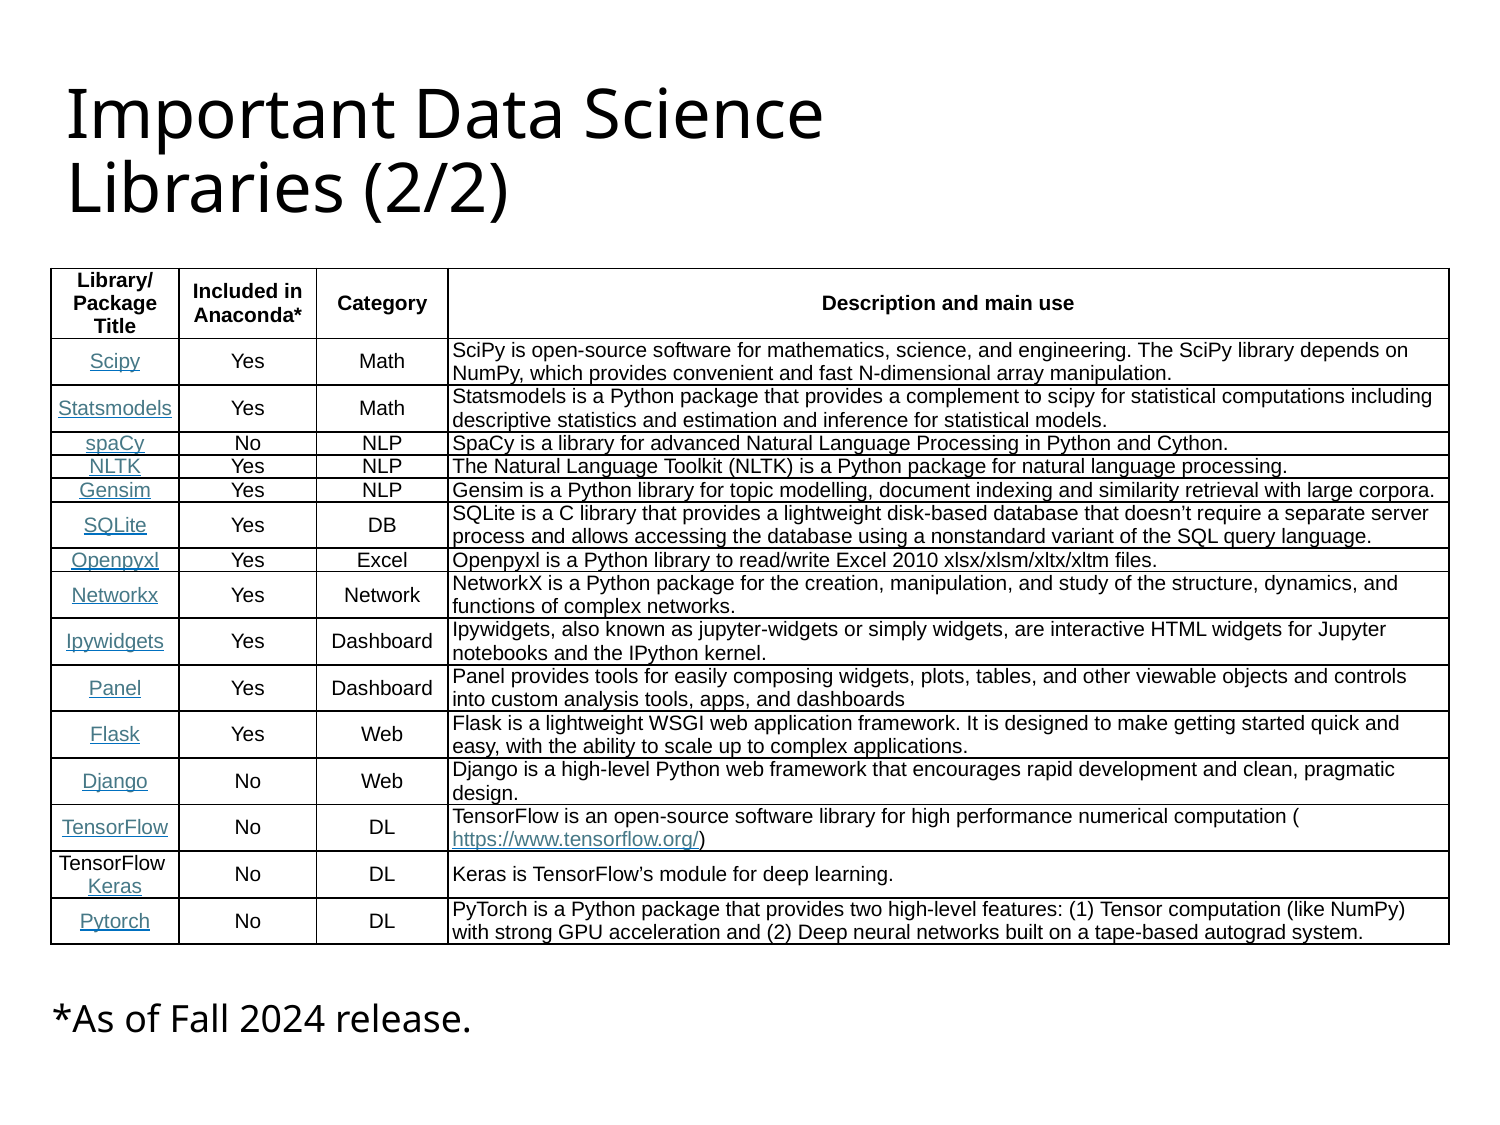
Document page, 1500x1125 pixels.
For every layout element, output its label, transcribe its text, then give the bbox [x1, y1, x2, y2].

table_header Category [317, 269, 447, 338]
table_cell DB [317, 503, 447, 547]
table_cell NLP [317, 479, 447, 501]
table_cell Statsmodels [52, 386, 178, 431]
table_cell Yes [180, 386, 316, 431]
table_cell Ipywidgets [52, 619, 178, 664]
table_cell TensorFlow Keras [52, 852, 178, 897]
table_cell Pytorch [52, 899, 178, 943]
table_cell DL [317, 899, 447, 943]
table_header Included in Anaconda* [180, 269, 316, 338]
table_cell DL [317, 805, 447, 850]
table_cell NLP [317, 433, 447, 454]
table_cell NLP [317, 456, 447, 477]
table_cell Panel [52, 666, 178, 710]
table_cell Network [317, 572, 447, 617]
table_cell Math [317, 339, 447, 384]
table_cell No [180, 433, 316, 454]
table_cell SQLite is a C library that provides a lightweight disk-based database that doesn’t require a separate server process and allows accessing the database using a nonstandard variant of the SQL query language. [449, 503, 1448, 547]
table_cell Web [317, 712, 447, 757]
table_cell Yes [180, 479, 316, 501]
table_cell Dashboard [317, 666, 447, 710]
table_cell spaCy [52, 433, 178, 454]
table_cell Yes [180, 549, 316, 571]
table_cell Openpyxl is a Python library to read/write Excel 2010 xlsx/xlsm/xltx/xltm files. [449, 549, 1448, 571]
table_cell No [180, 805, 316, 850]
table_cell Statsmodels is a Python package that provides a complement to scipy for statistical computations including descriptive statistics and estimation and inference for statistical models. [449, 386, 1448, 431]
table_cell Dashboard [317, 619, 447, 664]
table_cell PyTorch is a Python package that provides two high-level features: (1) Tensor computation (like NumPy) with strong GPU acceleration and (2) Deep neural networks built on a tape-based autograd system. [449, 899, 1448, 943]
table_cell SpaCy is a library for advanced Natural Language Processing in Python and Cython. [449, 433, 1448, 454]
table_cell Yes [180, 572, 316, 617]
table_cell Web [317, 759, 447, 804]
table_cell No [180, 852, 316, 897]
table_cell Yes [180, 456, 316, 477]
table_cell Gensim [52, 479, 178, 501]
table_cell Ipywidgets, also known as jupyter-widgets or simply widgets, are interactive HTML widgets for Jupyter notebooks and the IPython kernel. [449, 619, 1448, 664]
table_cell Excel [317, 549, 447, 571]
table_header Library/ Package Title [52, 269, 178, 338]
table_cell Django is a high-level Python web framework that encourages rapid development and clean, pragmatic design. [449, 759, 1448, 804]
table_cell Yes [180, 619, 316, 664]
table_cell TensorFlow is an open-source software library for high performance numerical computation (https://www.tensorflow.org/) [449, 805, 1448, 850]
table_cell No [180, 899, 316, 943]
table_cell Yes [180, 339, 316, 384]
table_cell Yes [180, 666, 316, 710]
title Important Data Science Libraries (2/2) [51, 59, 1137, 248]
table_cell No [180, 759, 316, 804]
table_cell NLTK [52, 456, 178, 477]
table_cell TensorFlow [52, 805, 178, 850]
table_cell Keras is TensorFlow’s module for deep learning. [449, 852, 1448, 897]
table_cell Flask is a lightweight WSGI web application framework. It is designed to make getting started quick and easy, with the ability to scale up to complex applications. [449, 712, 1448, 757]
table_cell SciPy is open-source software for mathematics, science, and engineering. The SciPy library depends on NumPy, which provides convenient and fast N-dimensional array manipulation. [449, 339, 1448, 384]
table_cell Networkx [52, 572, 178, 617]
text_box *As of Fall 2024 release. [37, 987, 787, 1048]
table_cell The Natural Language Toolkit (NLTK) is a Python package for natural language processing. [449, 456, 1448, 477]
table_cell Panel provides tools for easily composing widgets, plots, tables, and other viewable objects and controls into custom analysis tools, apps, and dashboards [449, 666, 1448, 710]
table_cell Scipy [52, 339, 178, 384]
table_cell SQLite [52, 503, 178, 547]
table_cell Django [52, 759, 178, 804]
table_cell DL [317, 852, 447, 897]
table_cell Openpyxl [52, 549, 178, 571]
table_cell Flask [52, 712, 178, 757]
table_cell Yes [180, 503, 316, 547]
table_cell NetworkX is a Python package for the creation, manipulation, and study of the structure, dynamics, and functions of complex networks. [449, 572, 1448, 617]
table_cell Yes [180, 712, 316, 757]
table_header Description and main use [449, 269, 1448, 338]
table_cell Math [317, 386, 447, 431]
table_cell Gensim is a Python library for topic modelling, document indexing and similarity retrieval with large corpora. [449, 479, 1448, 501]
